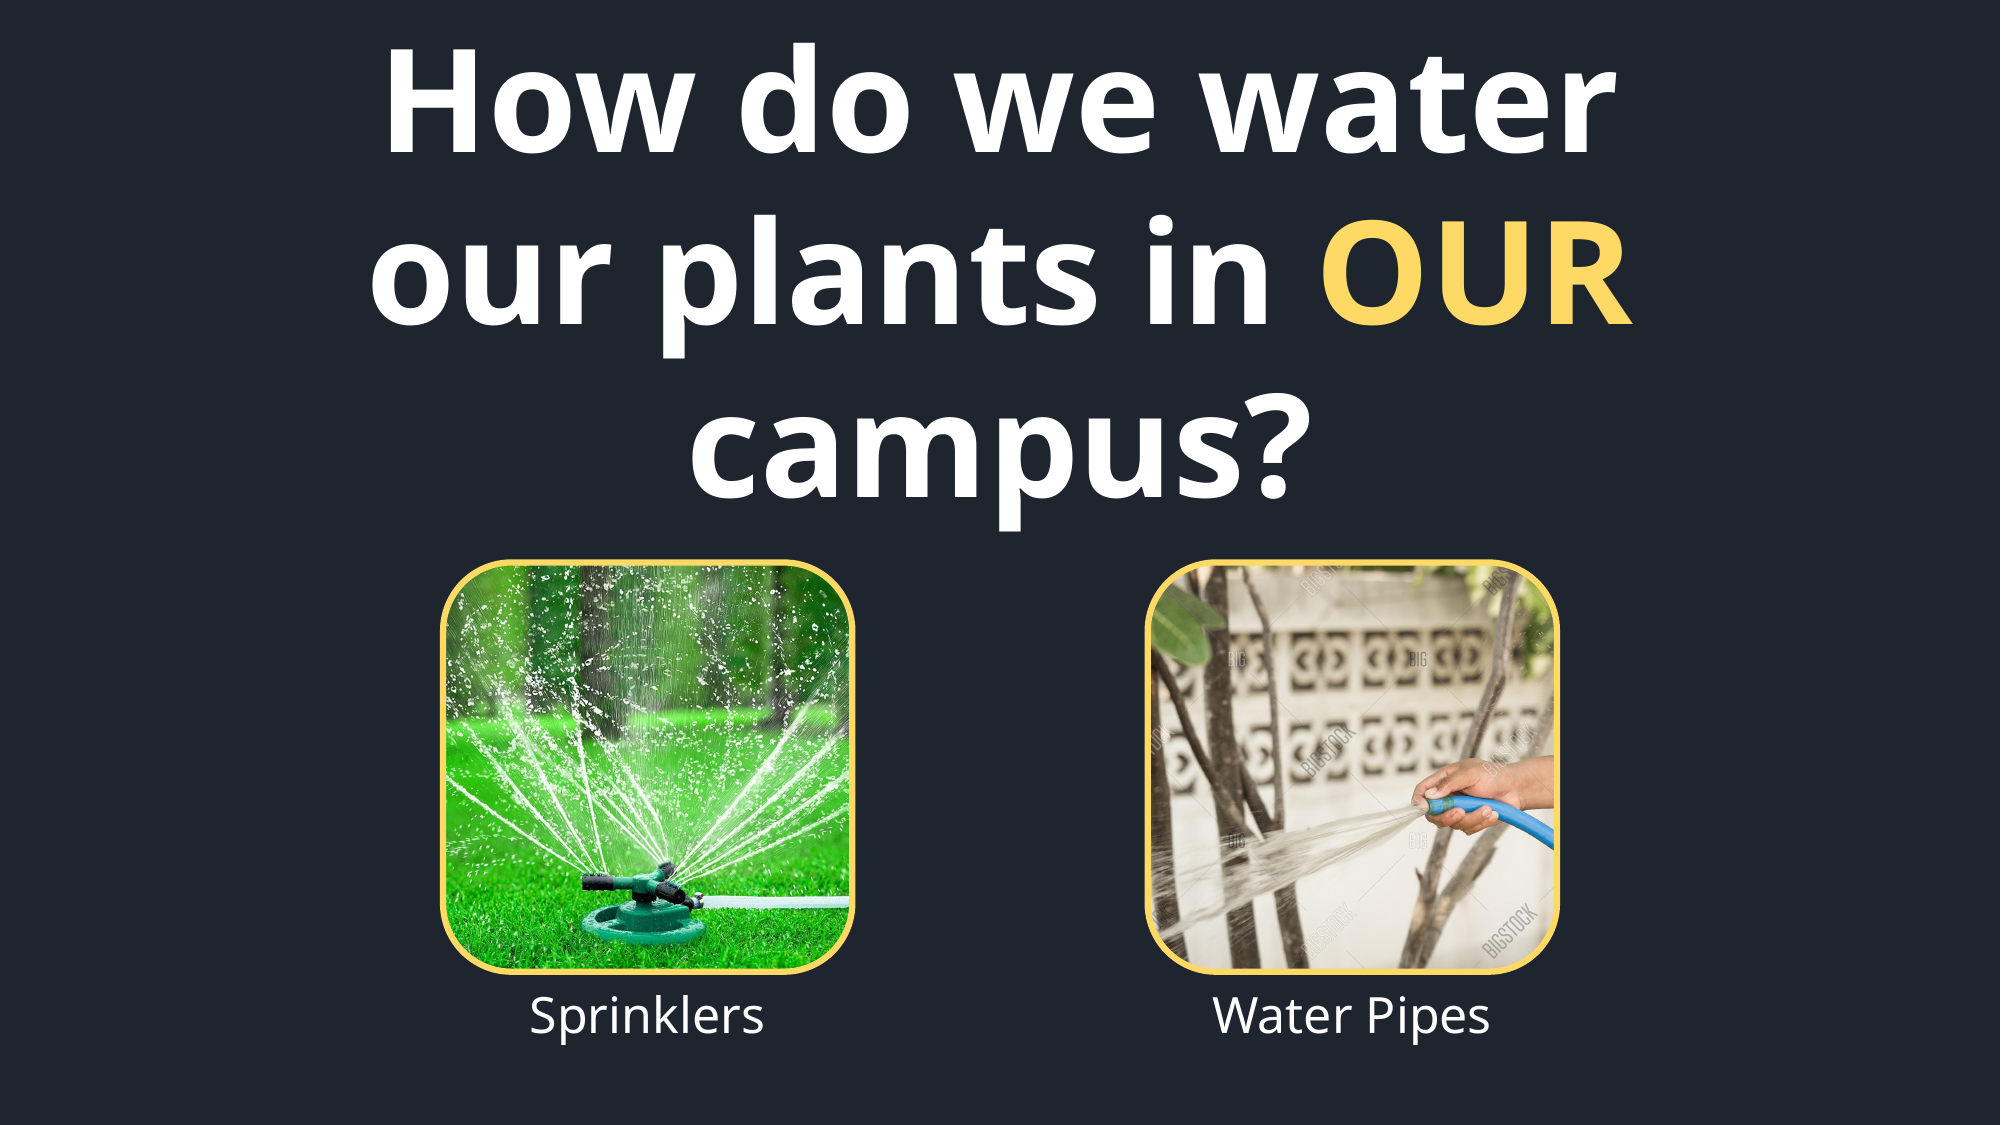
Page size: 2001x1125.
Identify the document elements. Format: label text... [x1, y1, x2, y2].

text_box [443, 562, 853, 1052]
text_box How do we water our plants in OUR campus? [236, 1, 1764, 534]
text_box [1147, 562, 1557, 1052]
